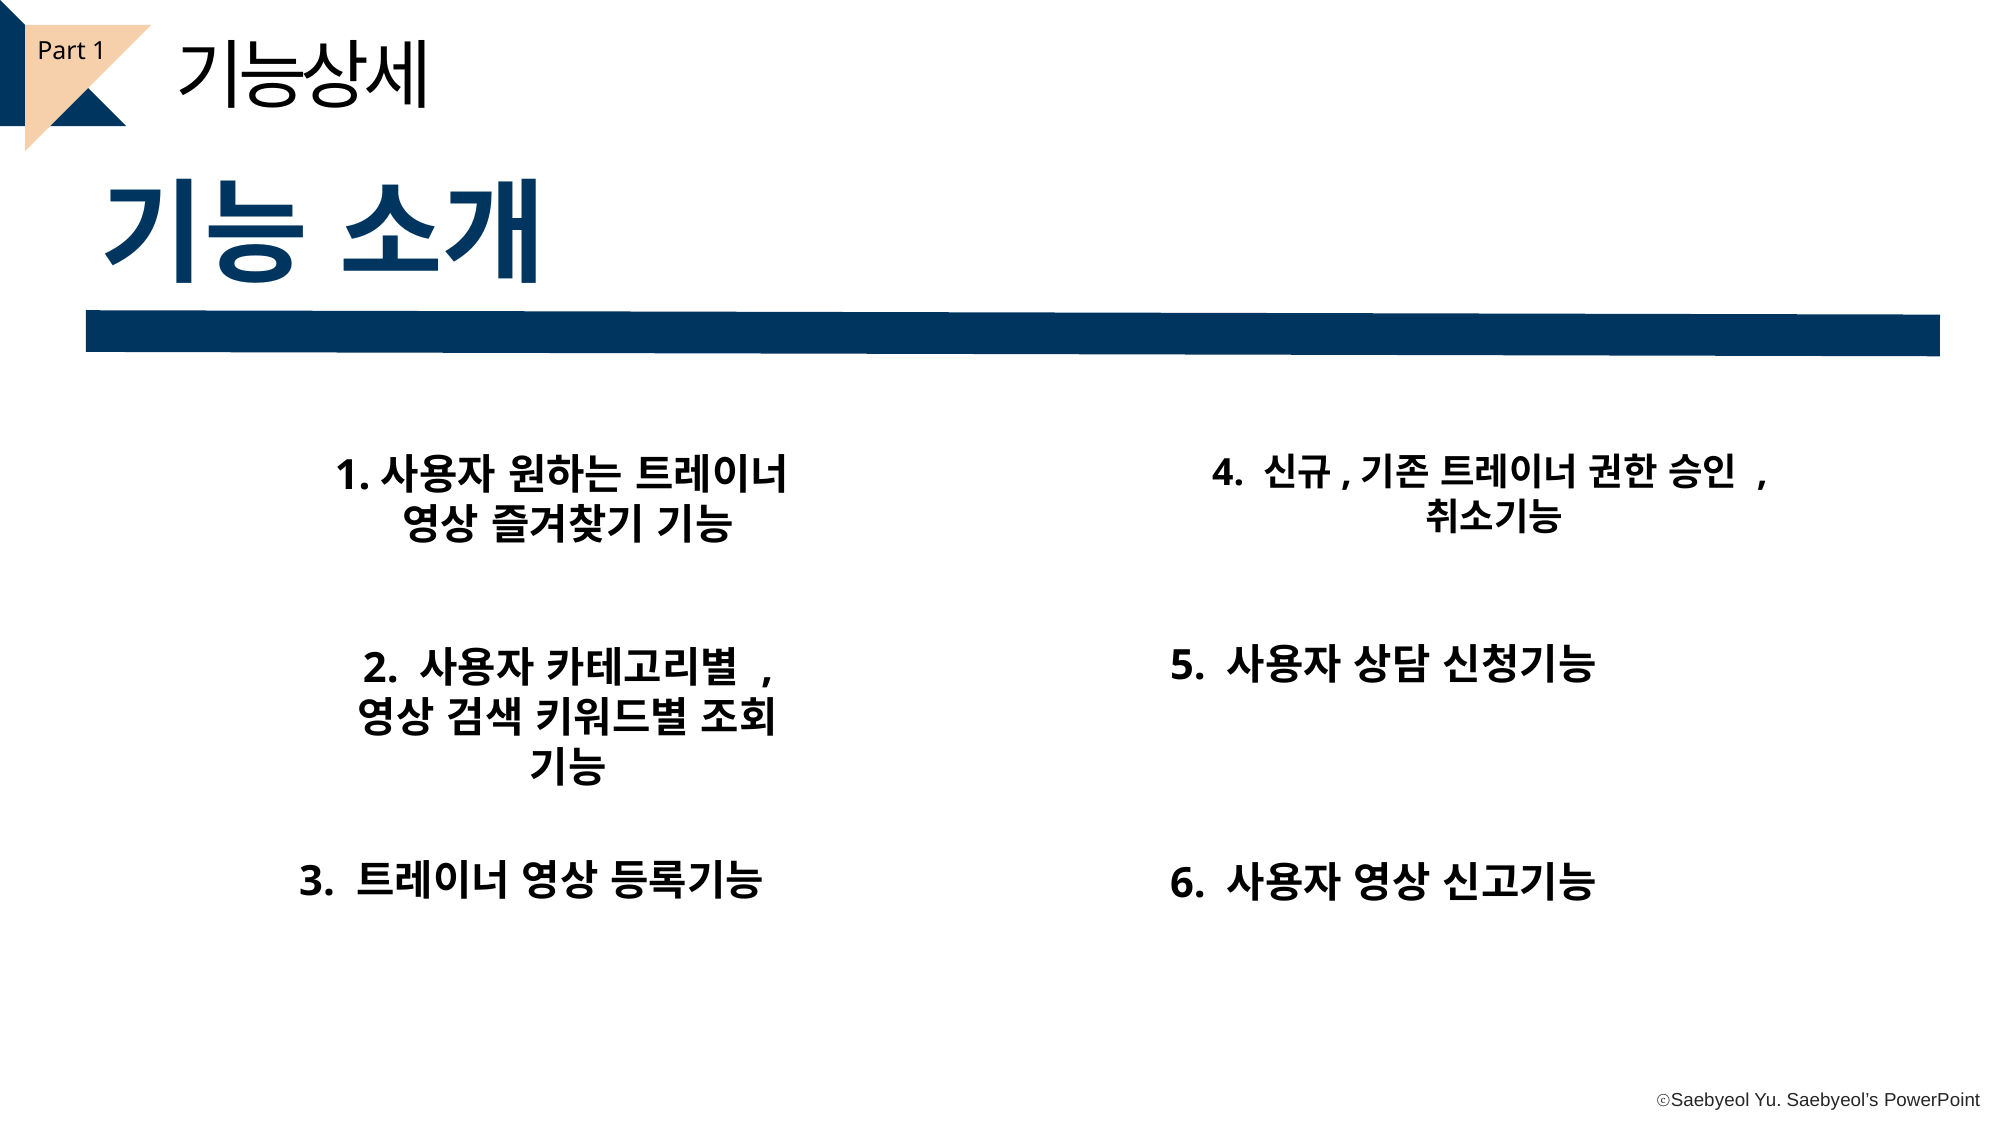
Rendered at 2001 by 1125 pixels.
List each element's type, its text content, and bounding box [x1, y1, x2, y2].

text_box [51, 88, 129, 128]
text_box 기능상세 [160, 19, 448, 125]
text_box [0, 0, 25, 128]
text_box 5. 사용자 상담 신청기능 [1116, 630, 1650, 696]
text_box 2. 사용자 카테고리별 , 영상 검색 키워드별 조회 기능 [301, 633, 835, 799]
text_box [24, 23, 154, 56]
text_box [24, 73, 105, 154]
text_box 3. 트레이너 영상 등록기능 [200, 846, 863, 961]
text_box 1.사용자 원하는 트레이너 영상 즐겨찾기 기능 [301, 440, 835, 606]
text_box 4. 신규,기존 트레이너 권한 승인 ,취소기능 [1143, 440, 1846, 596]
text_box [85, 330, 1940, 336]
text_box 6. 사용자 영상 신고기능 [1116, 848, 1650, 914]
text_box 기능 소개 [85, 153, 703, 304]
text_box Part 1 [22, 27, 122, 73]
